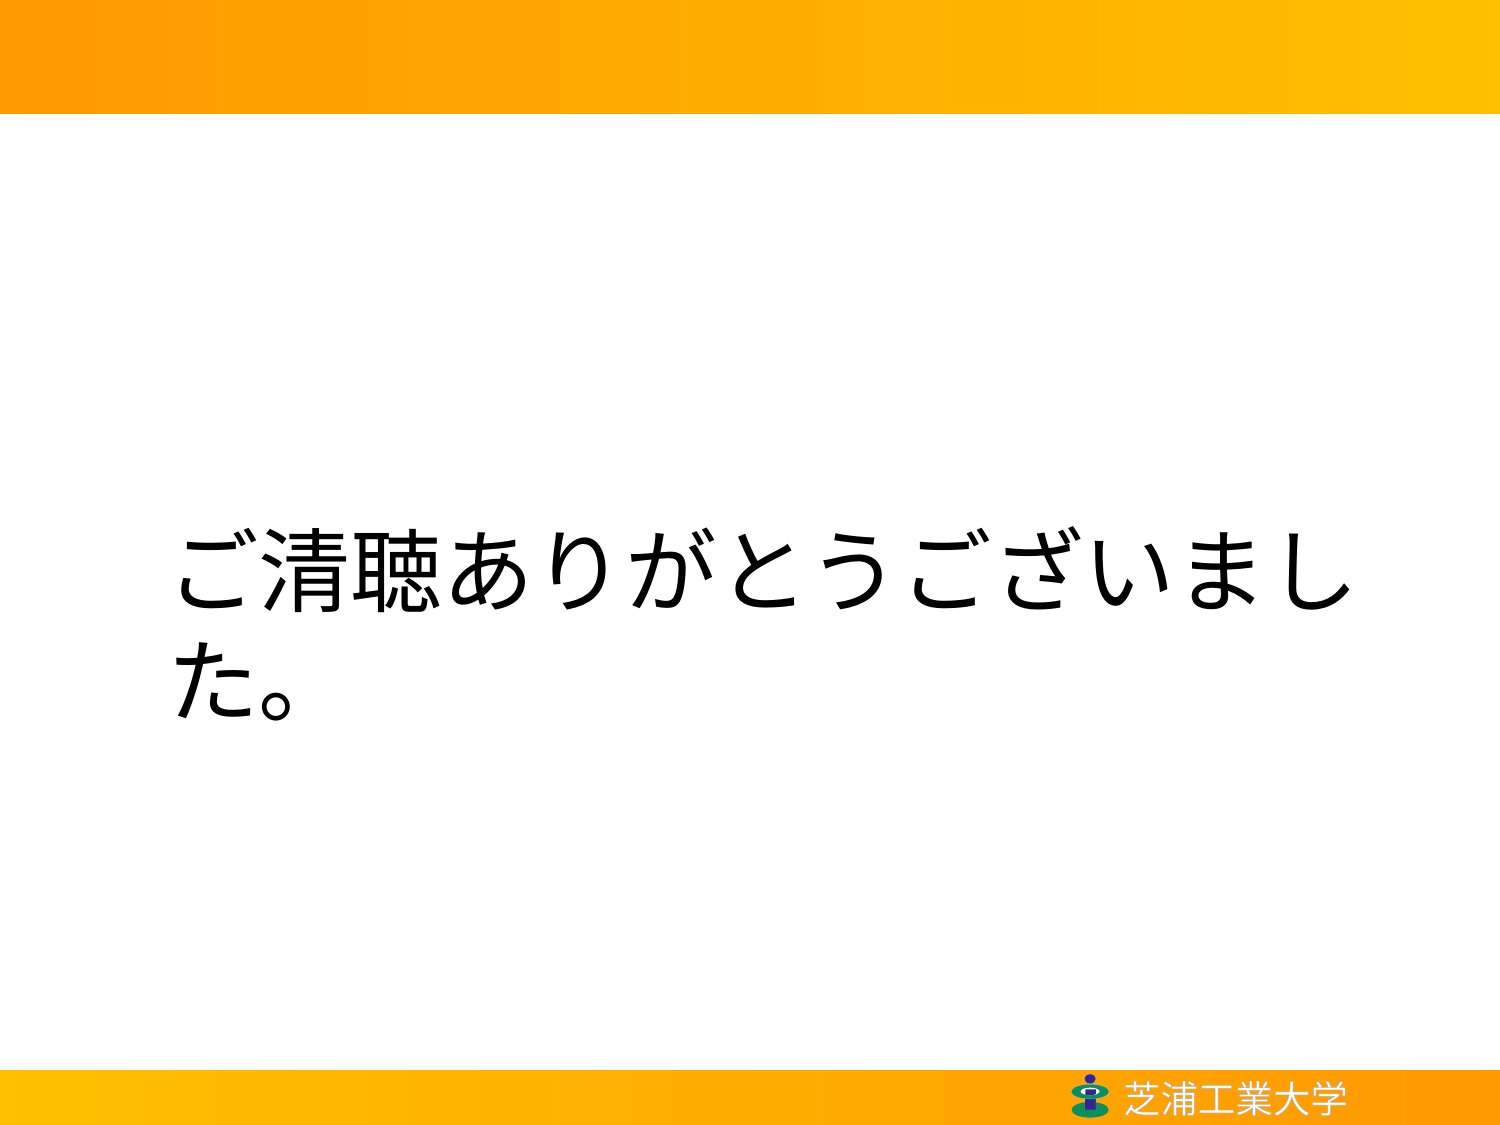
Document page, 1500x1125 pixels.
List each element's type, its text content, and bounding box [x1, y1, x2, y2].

text_box ご清聴ありがとうございました。 [152, 506, 1407, 742]
